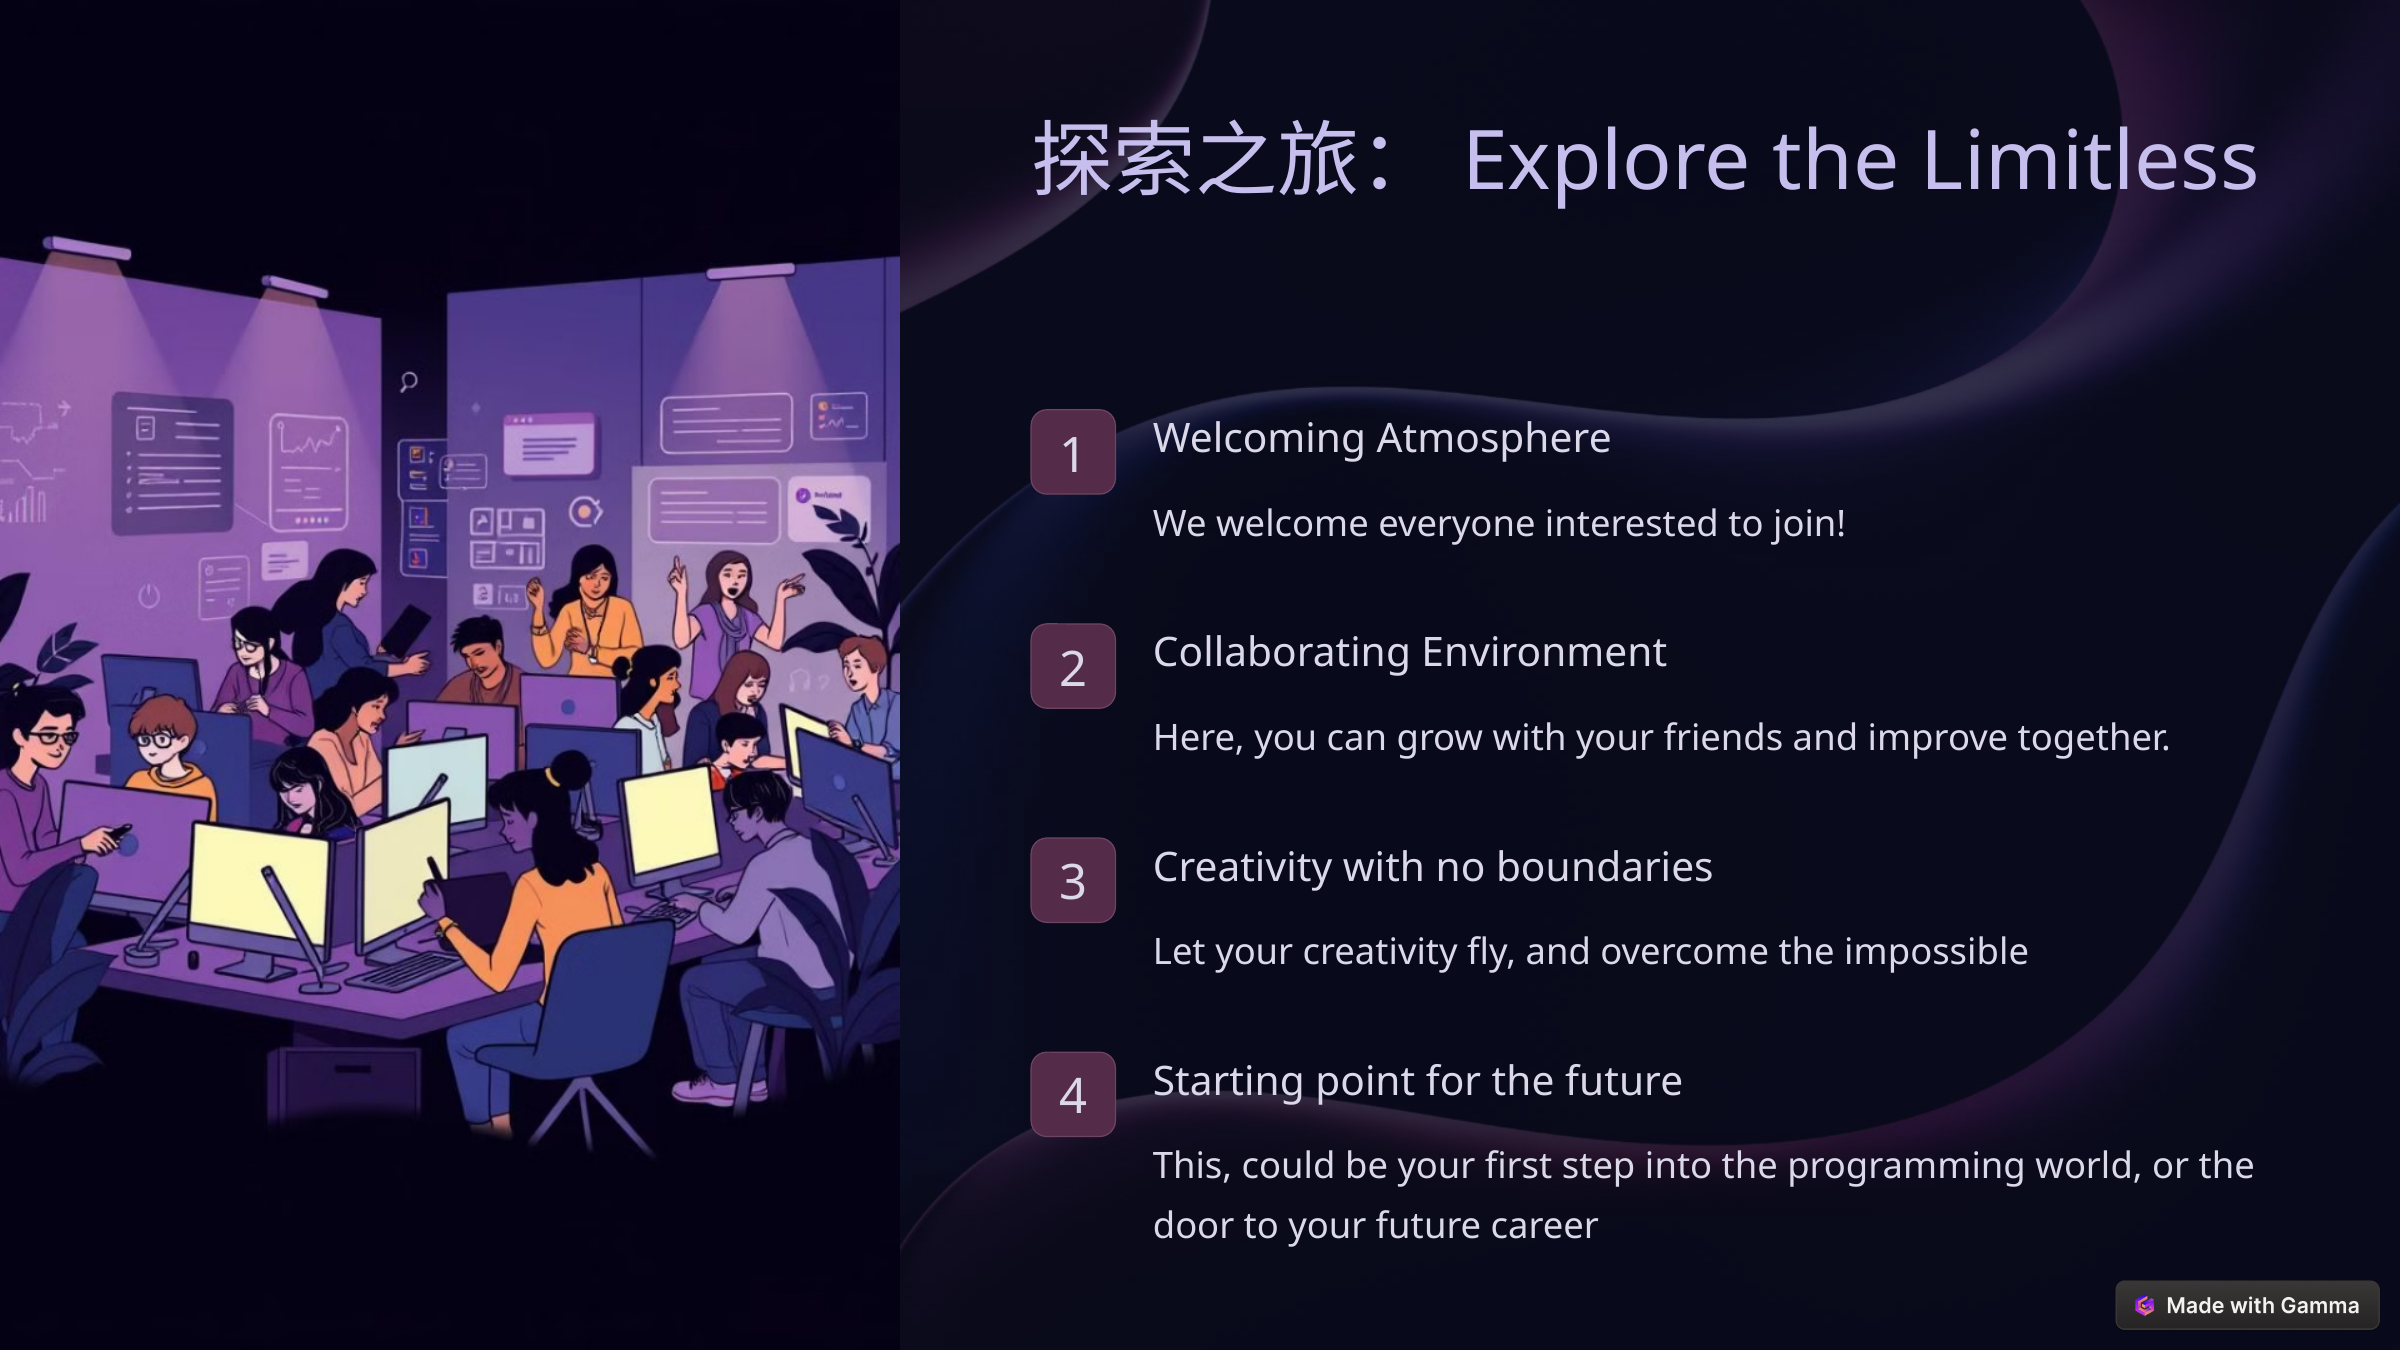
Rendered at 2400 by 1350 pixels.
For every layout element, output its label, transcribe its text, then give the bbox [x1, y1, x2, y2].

text_box 3 [1058, 860, 1088, 911]
text_box 探索之旅：Explore the Limitless [1031, 103, 2269, 312]
text_box 4 [1058, 1074, 1089, 1125]
text_box Collaborating Environment [1152, 623, 1694, 676]
text_box 2 [1058, 647, 1088, 698]
picture [2106, 1271, 2389, 1339]
text_box Let your creativity fly, and overcome the impossible [1152, 912, 2269, 973]
text_box We welcome everyone interested to join! [1152, 484, 2269, 545]
text_box Welcoming Atmosphere [1152, 409, 1638, 462]
text_box Here, you can grow with your friends and improve together. [1152, 698, 2269, 759]
text_box Starting point for the future [1152, 1052, 1723, 1105]
text_box Creativity with no boundaries [1152, 838, 1761, 891]
text_box [1031, 837, 1116, 923]
text_box 1 [1063, 433, 1083, 484]
text_box This, could be your first step into the programming world, or the door to your future career [1152, 1126, 2269, 1247]
text_box [1031, 1052, 1116, 1137]
text_box [1031, 409, 1116, 495]
picture [0, 0, 900, 1350]
text_box [1031, 623, 1116, 709]
